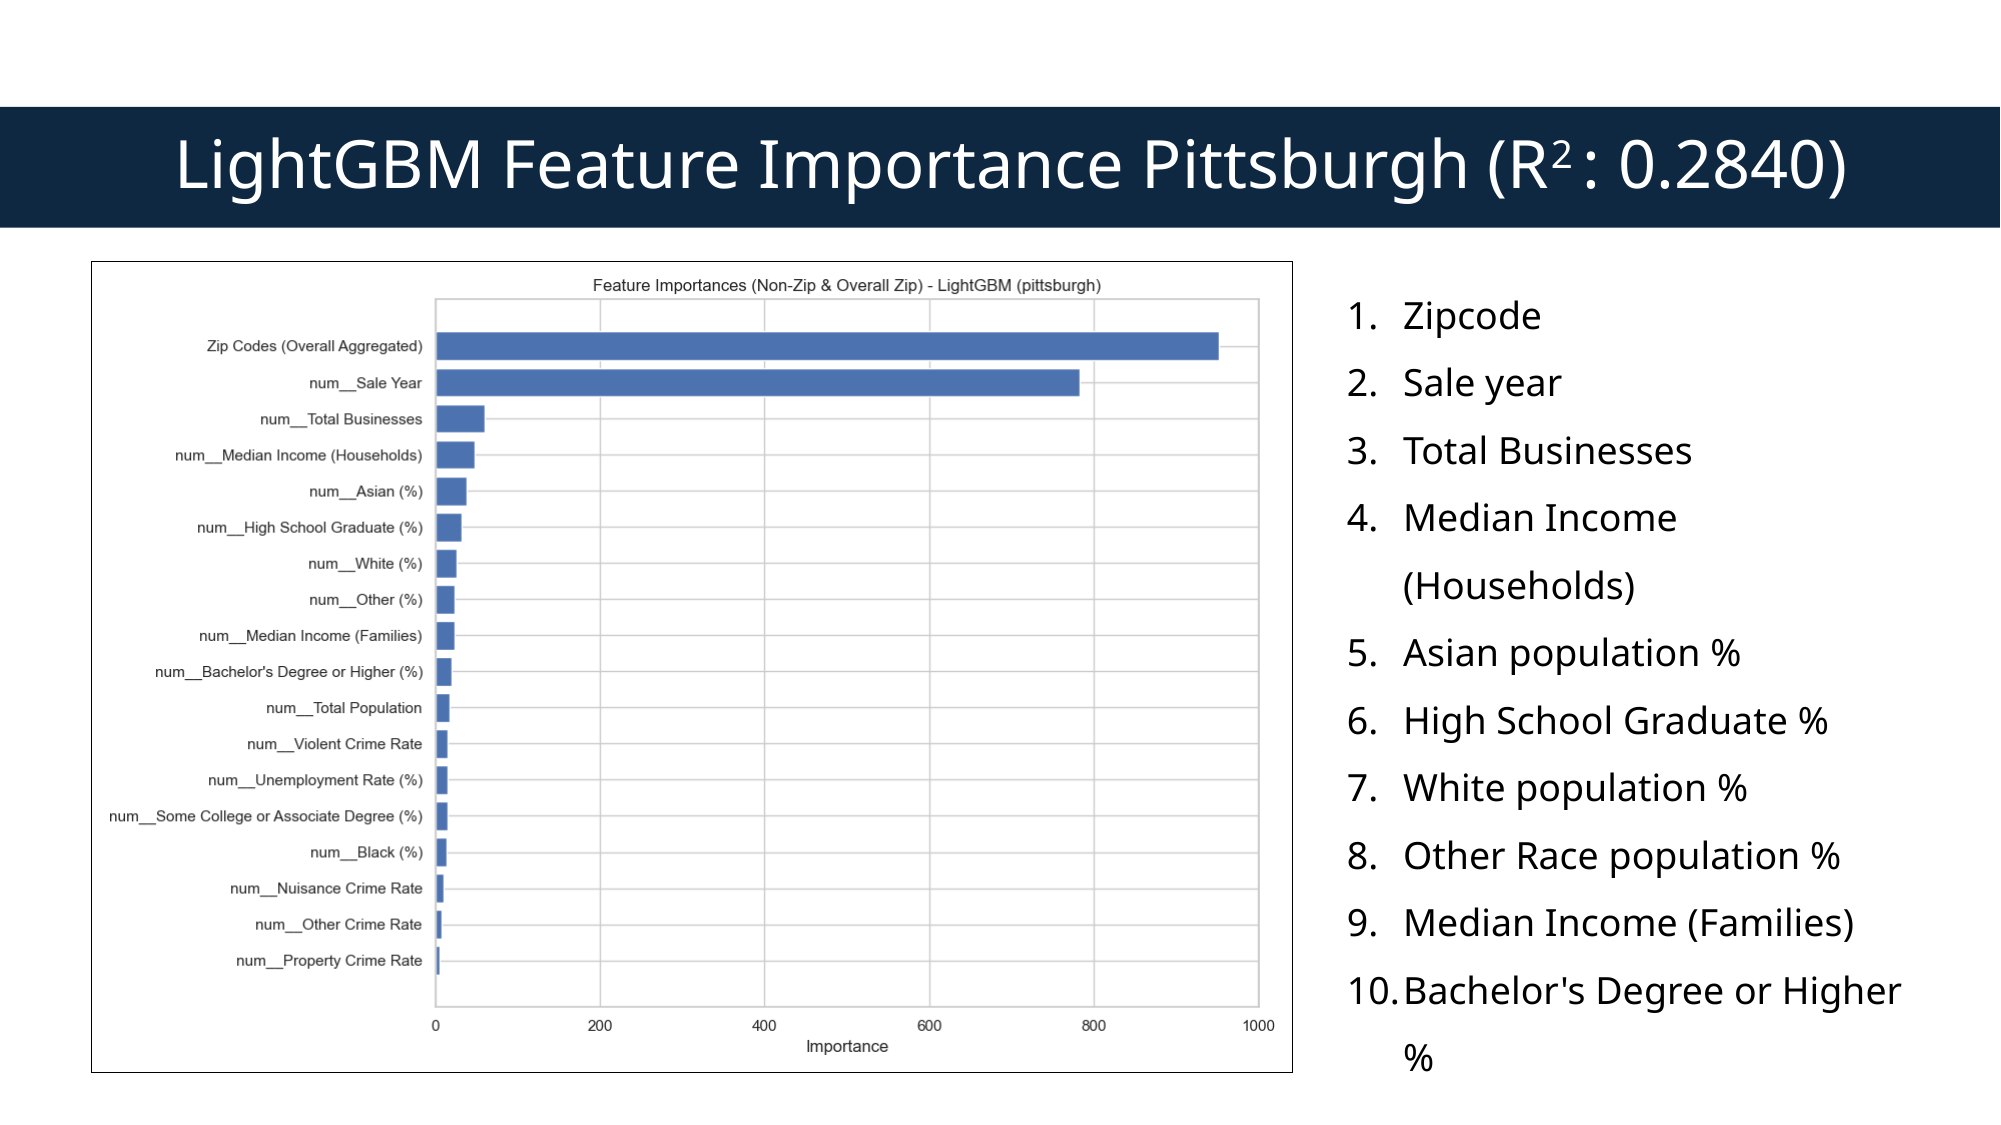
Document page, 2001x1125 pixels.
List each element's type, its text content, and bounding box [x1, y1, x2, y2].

picture [91, 261, 1293, 1073]
title LightGBM Feature Importance Pittsburgh (R2 : 0.2840) [91, 105, 1931, 228]
text_box [0, 105, 2000, 229]
text_box Zipcode Sale year Total Businesses Median Income (Households) Asian population % High School Graduate % White population % Other Race population % Median Income (Families) Bachelor's Degree or Higher % [1331, 261, 1930, 1087]
